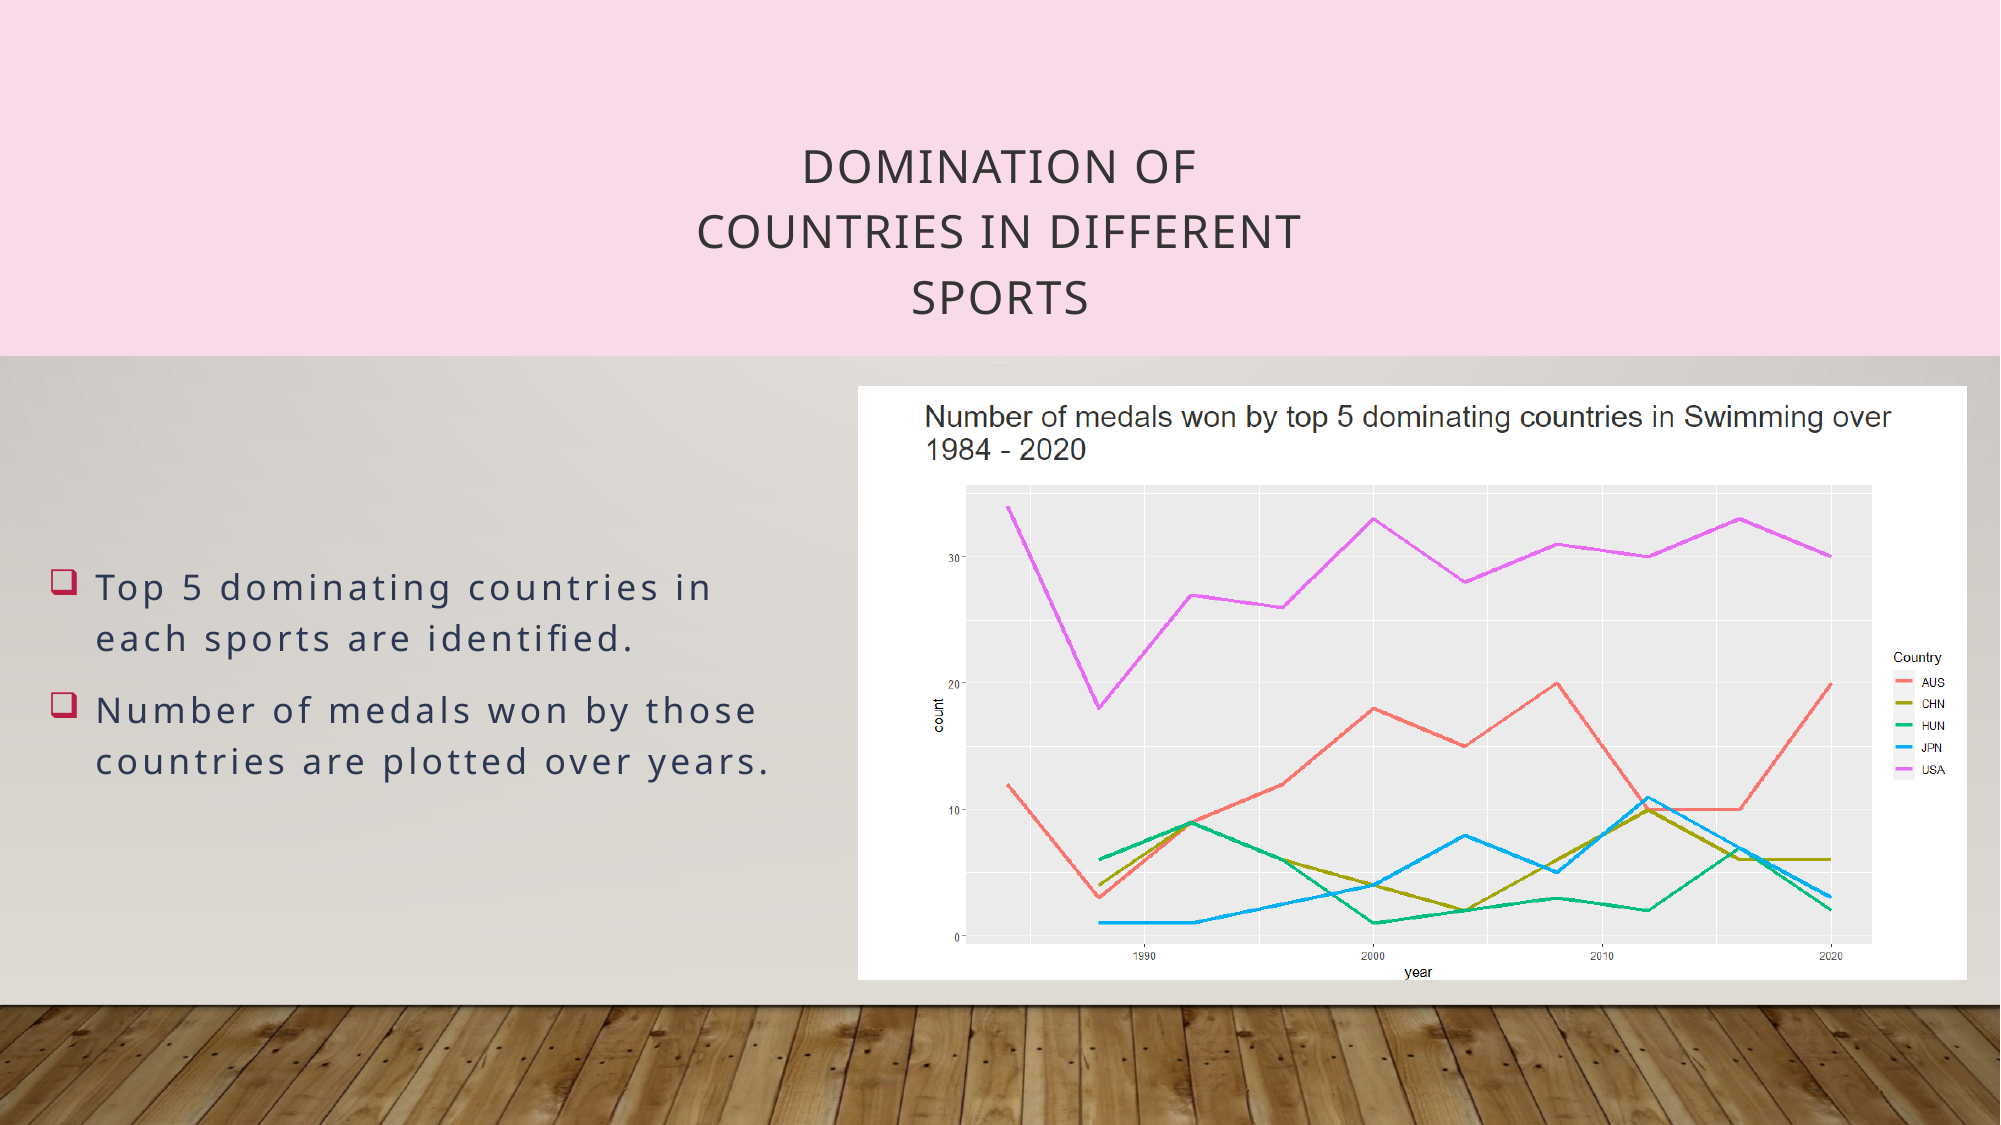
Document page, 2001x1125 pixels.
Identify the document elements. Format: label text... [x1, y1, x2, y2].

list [858, 386, 1967, 980]
list DOMINATION OF COUNTRIES IN DIFFERENT SPORTS [673, 162, 1327, 289]
picture [0, 1005, 2000, 1125]
list Top 5 dominating countries in each sports are identified. Number of medals won by those countries are plotted over years. [33, 549, 813, 818]
